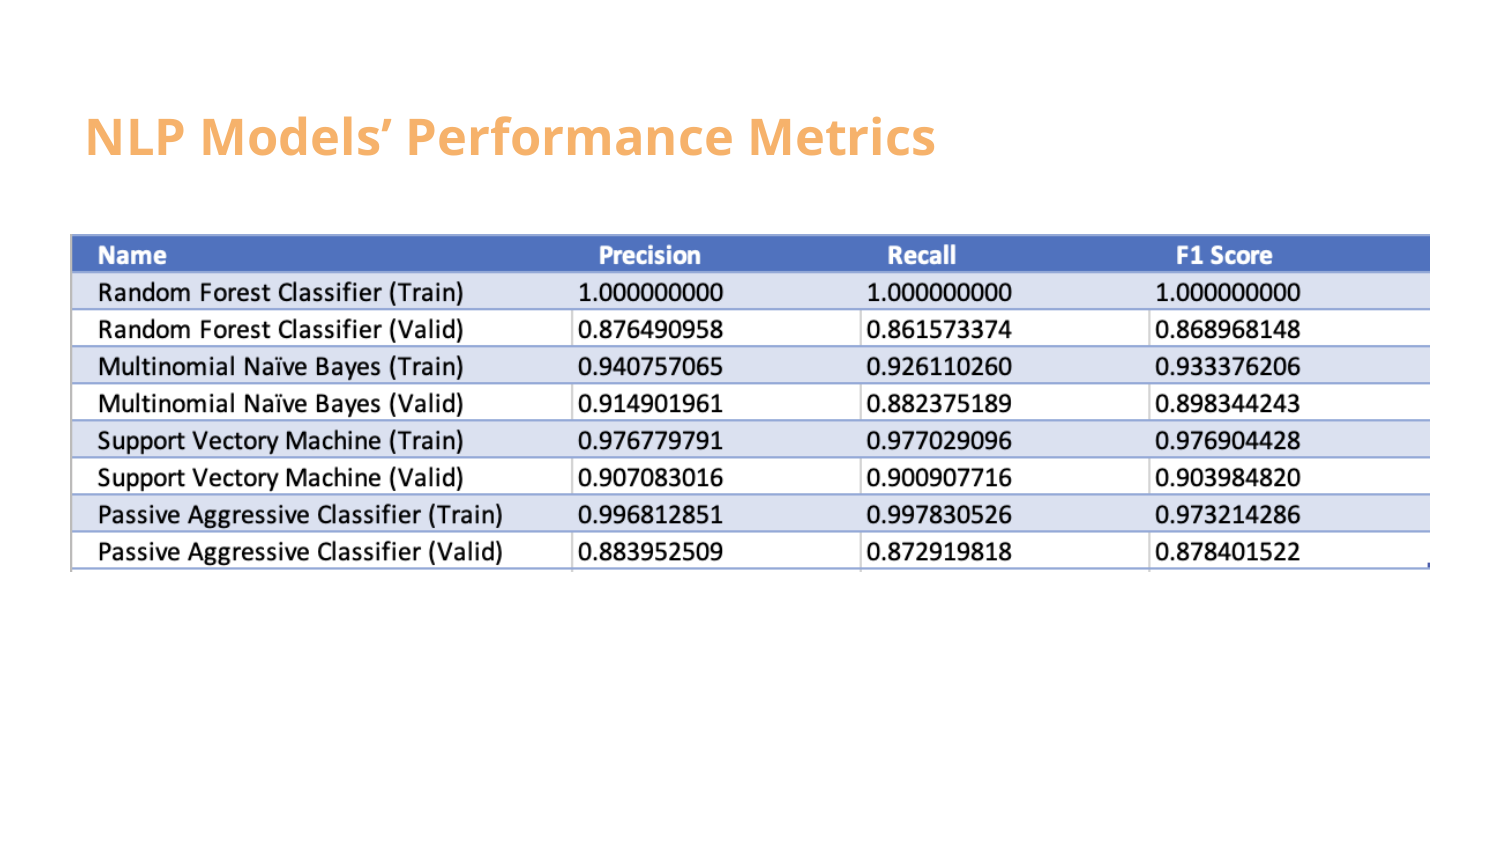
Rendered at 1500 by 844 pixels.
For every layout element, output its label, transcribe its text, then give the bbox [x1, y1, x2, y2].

picture [69, 234, 1431, 573]
title NLP Models’ Performance Metrics [70, 56, 1095, 181]
